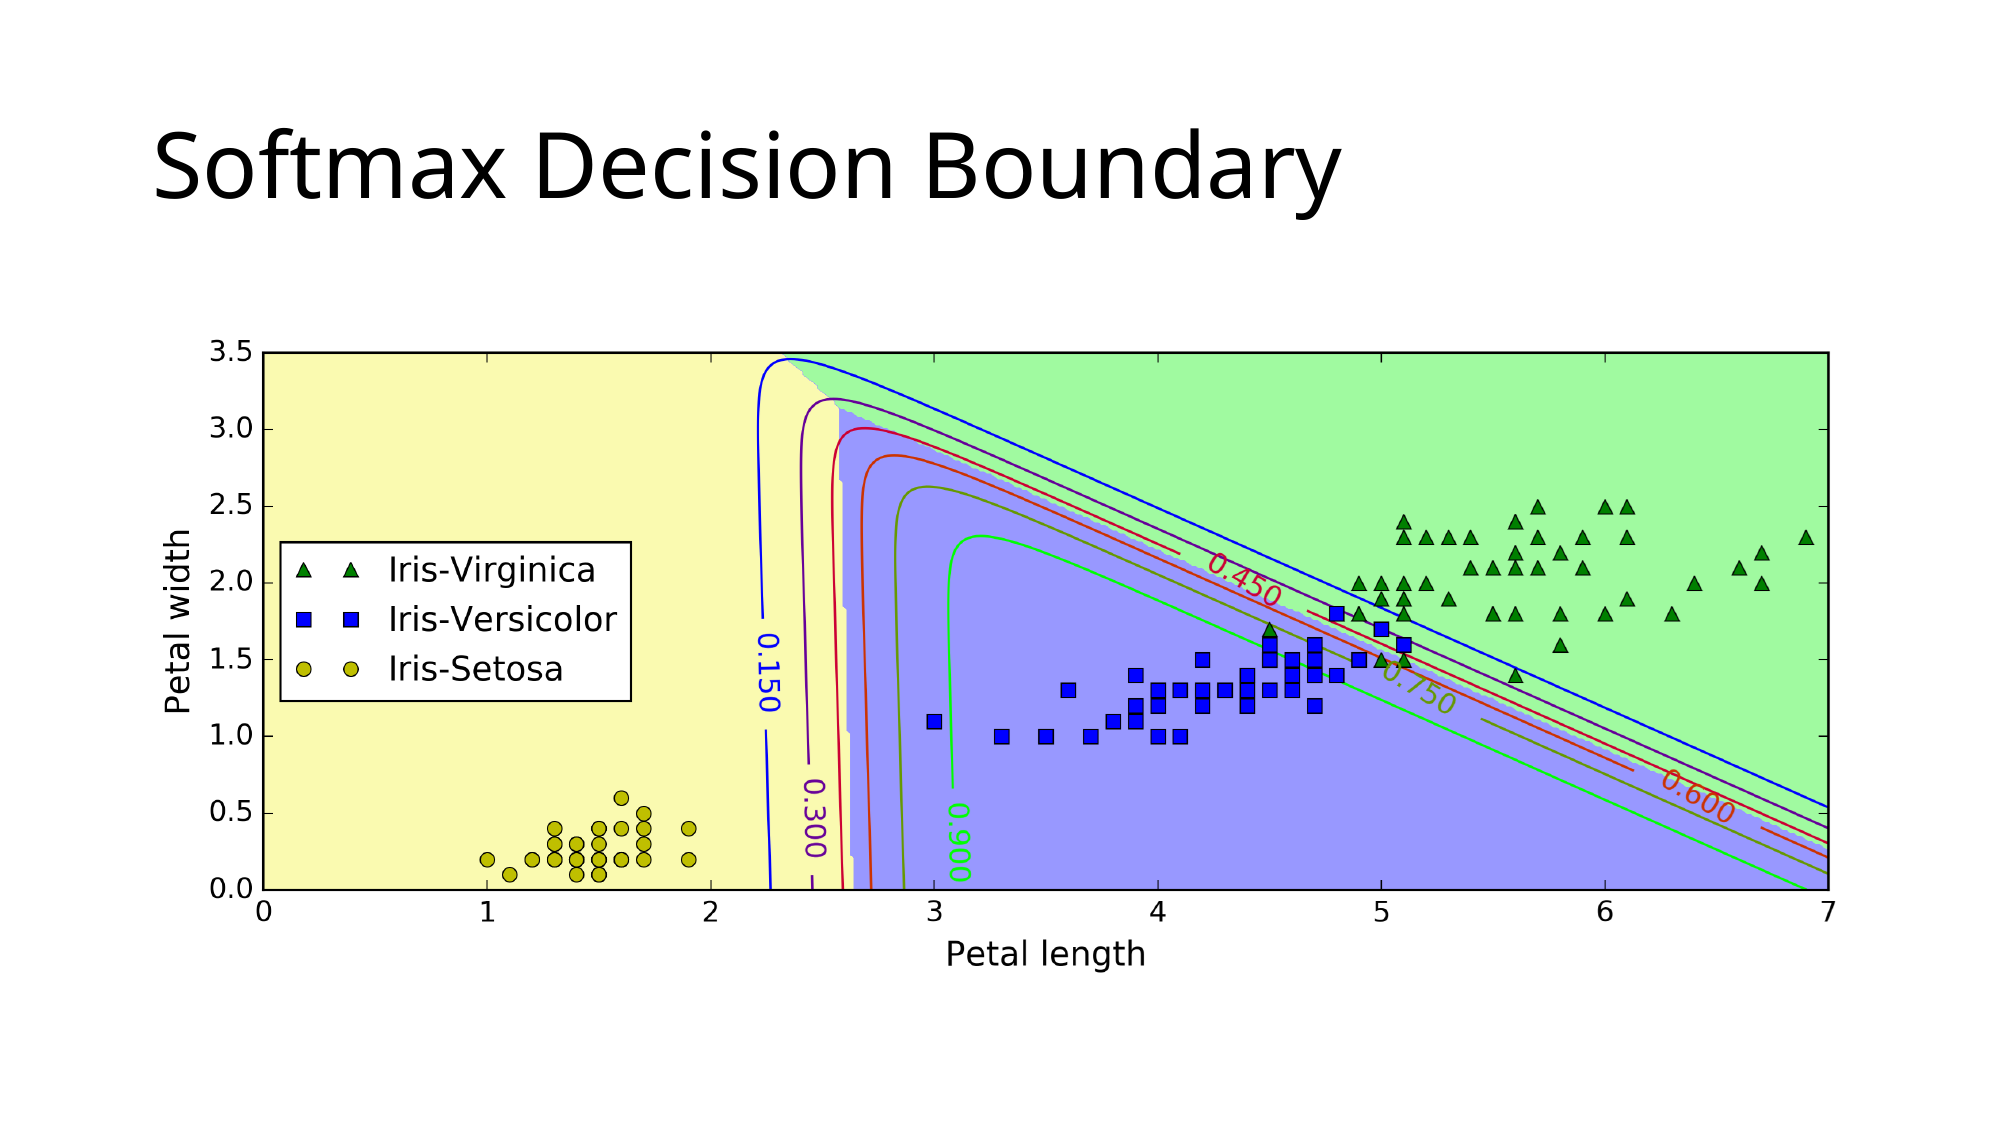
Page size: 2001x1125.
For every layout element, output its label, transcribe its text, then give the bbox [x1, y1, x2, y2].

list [137, 311, 1863, 1002]
title Softmax Decision Boundary [137, 59, 1863, 278]
